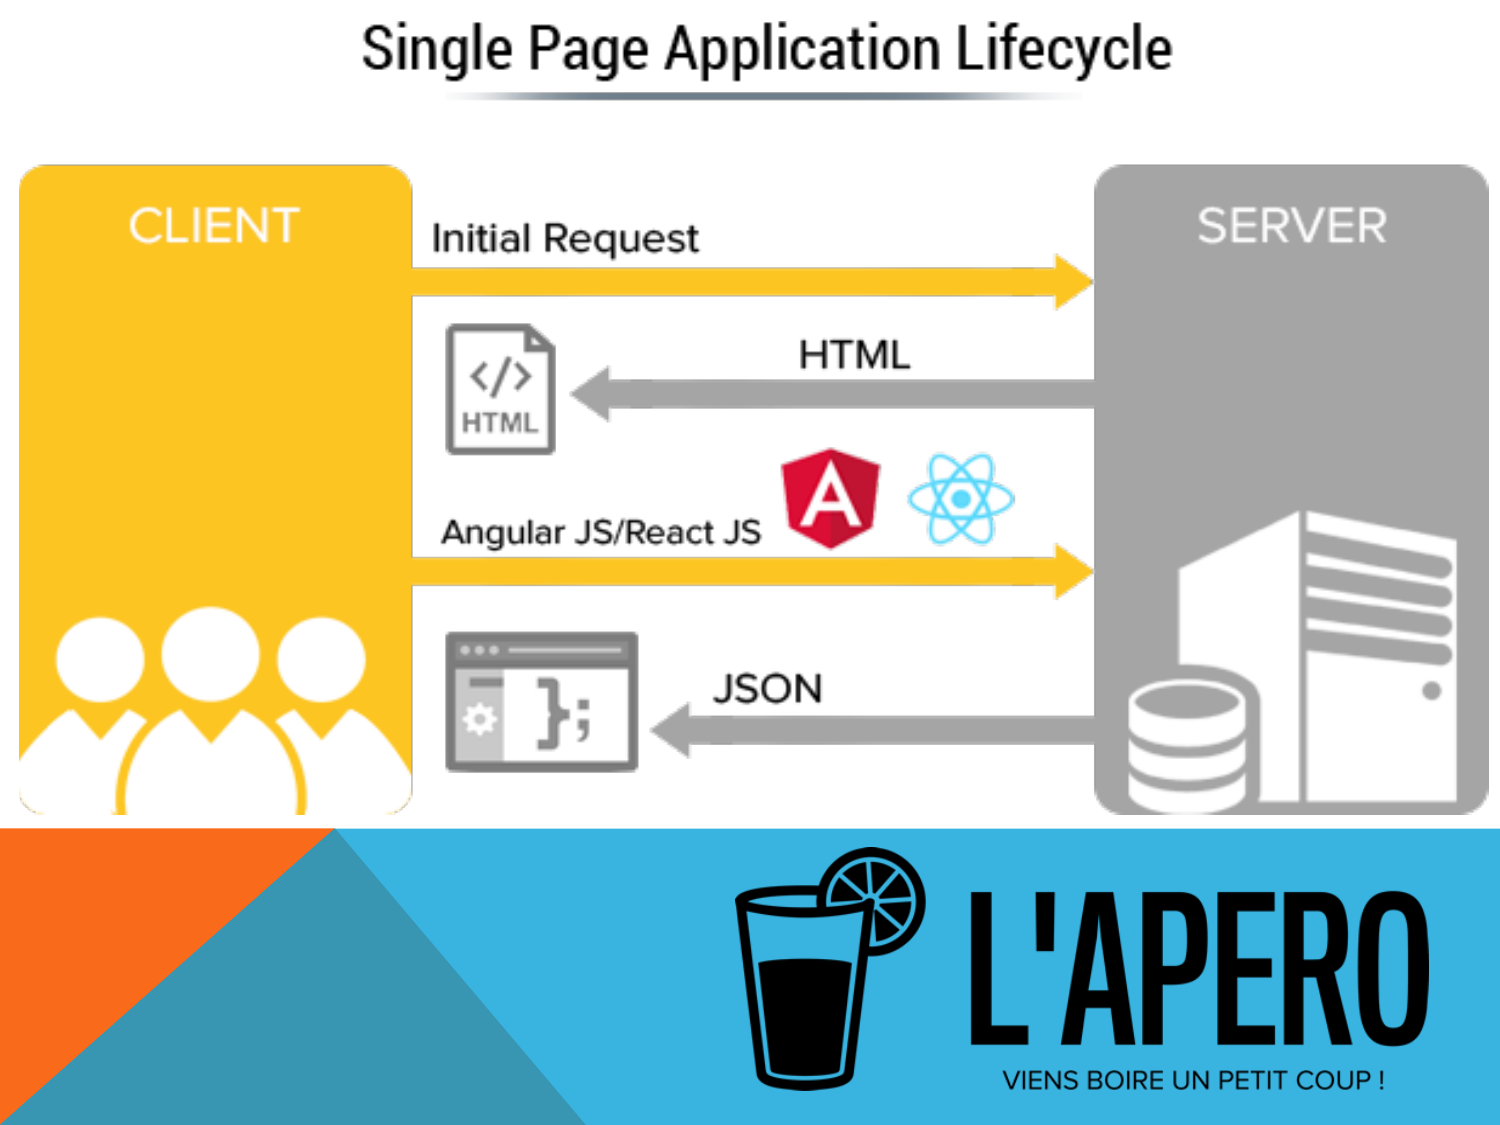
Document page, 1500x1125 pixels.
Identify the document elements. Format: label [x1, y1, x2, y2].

picture [19, 21, 1489, 815]
picture [735, 847, 1430, 1092]
